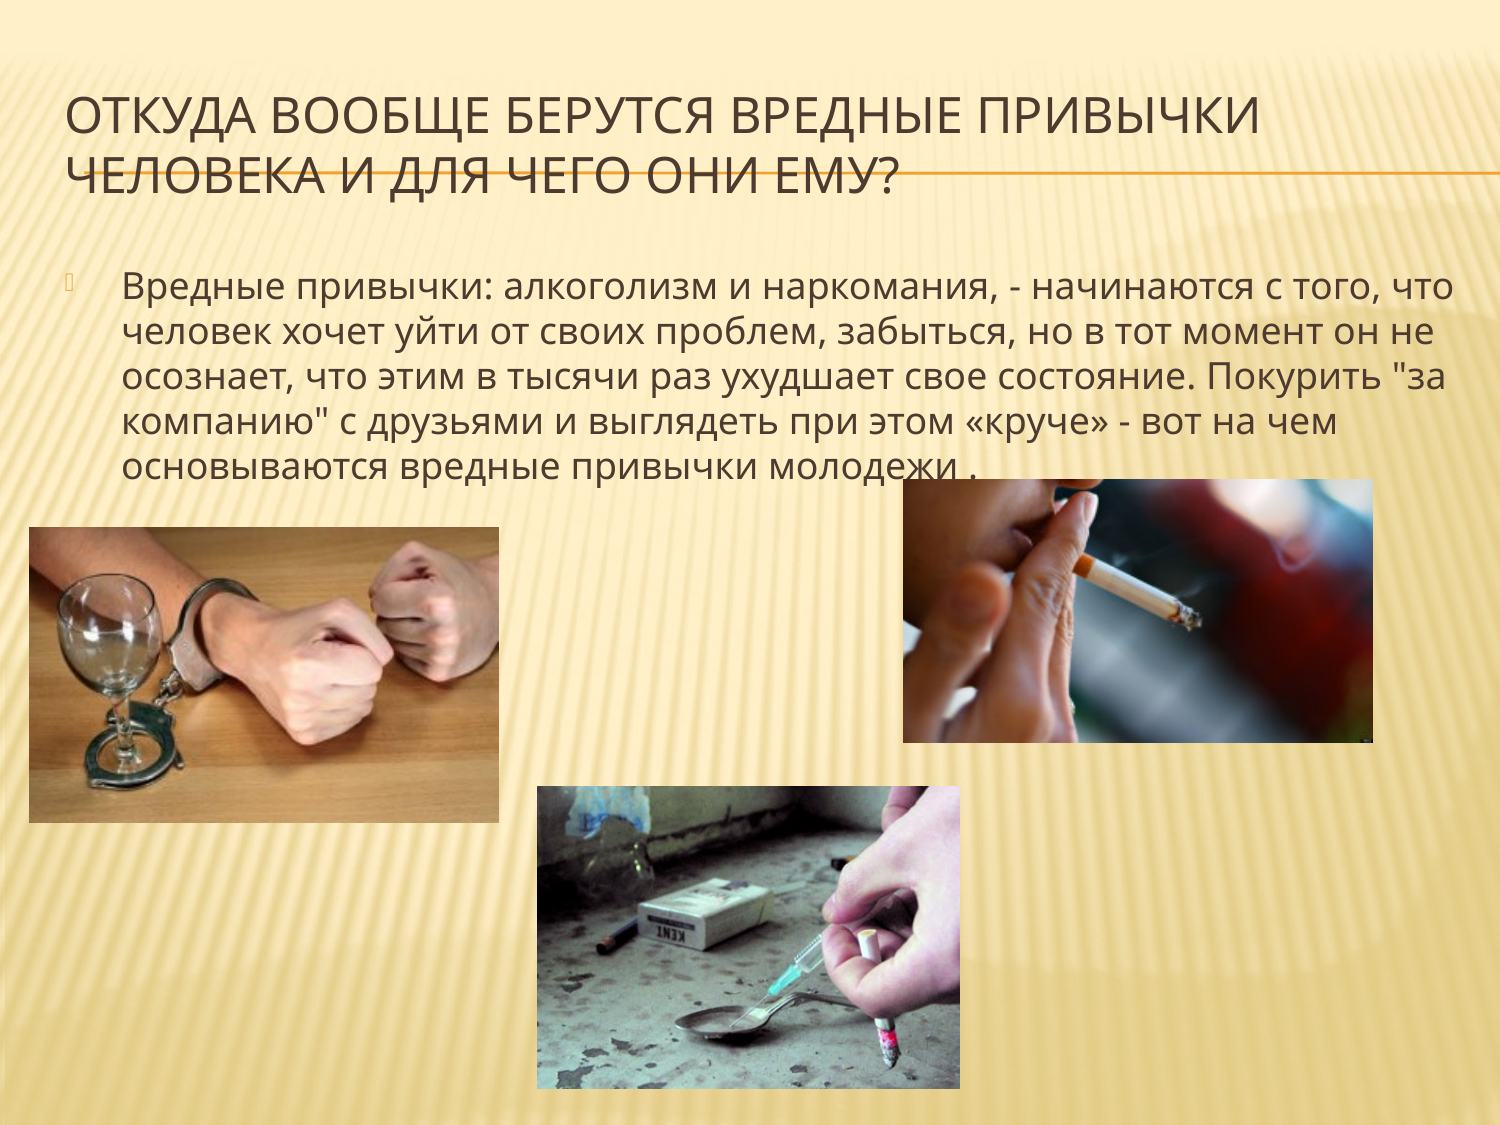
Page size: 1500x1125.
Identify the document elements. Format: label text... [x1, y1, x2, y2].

picture [903, 479, 1373, 743]
picture [29, 526, 499, 823]
picture [537, 786, 960, 1090]
list Вредные привычки: алкоголизм и наркомания, - начинаются с того, что человек хочет уйти от своих проблем, забыться, но в тот момент он не осознает, что этим в тысячи раз ухудшает свое состояние. Покурить "за компанию" с друзьями и выглядеть при этом «круче» - вот на чем основываются вредные привычки молодежи . [50, 254, 1475, 998]
title Откуда вообще берутся вредные привычки человека и для чего они ему? [50, 75, 1475, 213]
